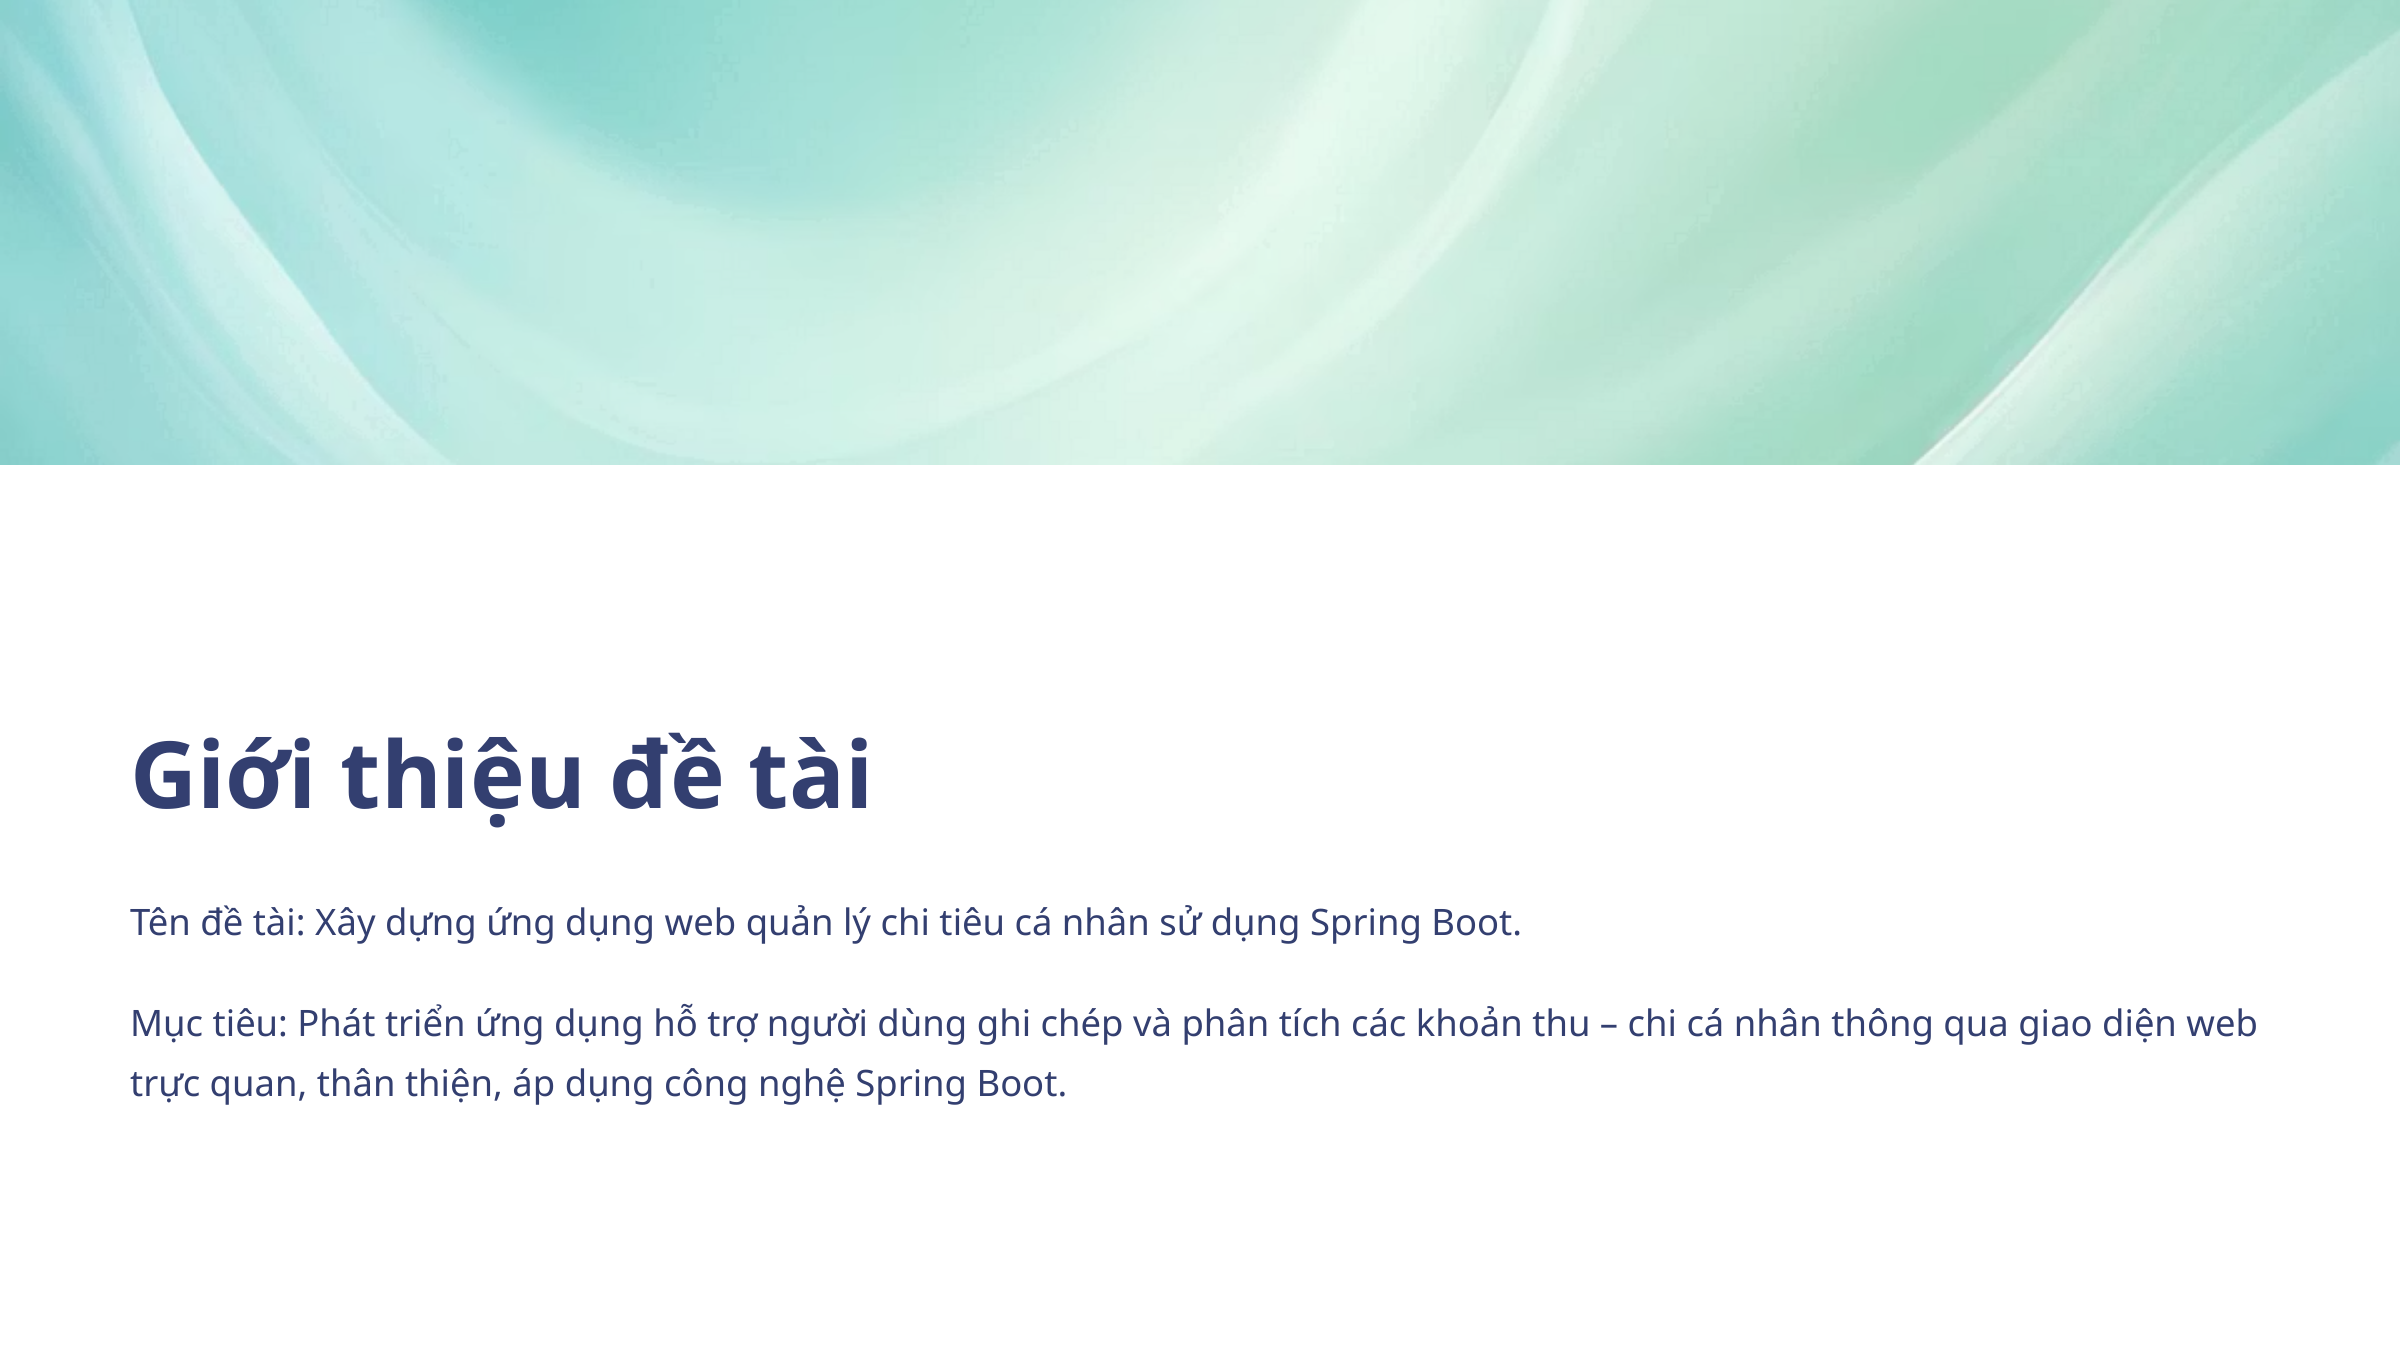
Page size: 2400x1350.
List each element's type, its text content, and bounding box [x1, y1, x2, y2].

picture [0, 0, 2400, 466]
text_box Giới thiệu đề tài [130, 711, 1061, 828]
text_box Mục tiêu: Phát triển ứng dụng hỗ trợ người dùng ghi chép và phân tích các khoản thu – chi cá nhân thông qua giao diện web trực quan, thân thiện, áp dụng công nghệ Spring Boot. [130, 984, 2270, 1104]
text_box Tên đề tài: Xây dựng ứng dụng web quản lý chi tiêu cá nhân sử dụng Spring Boot. [130, 883, 2270, 943]
